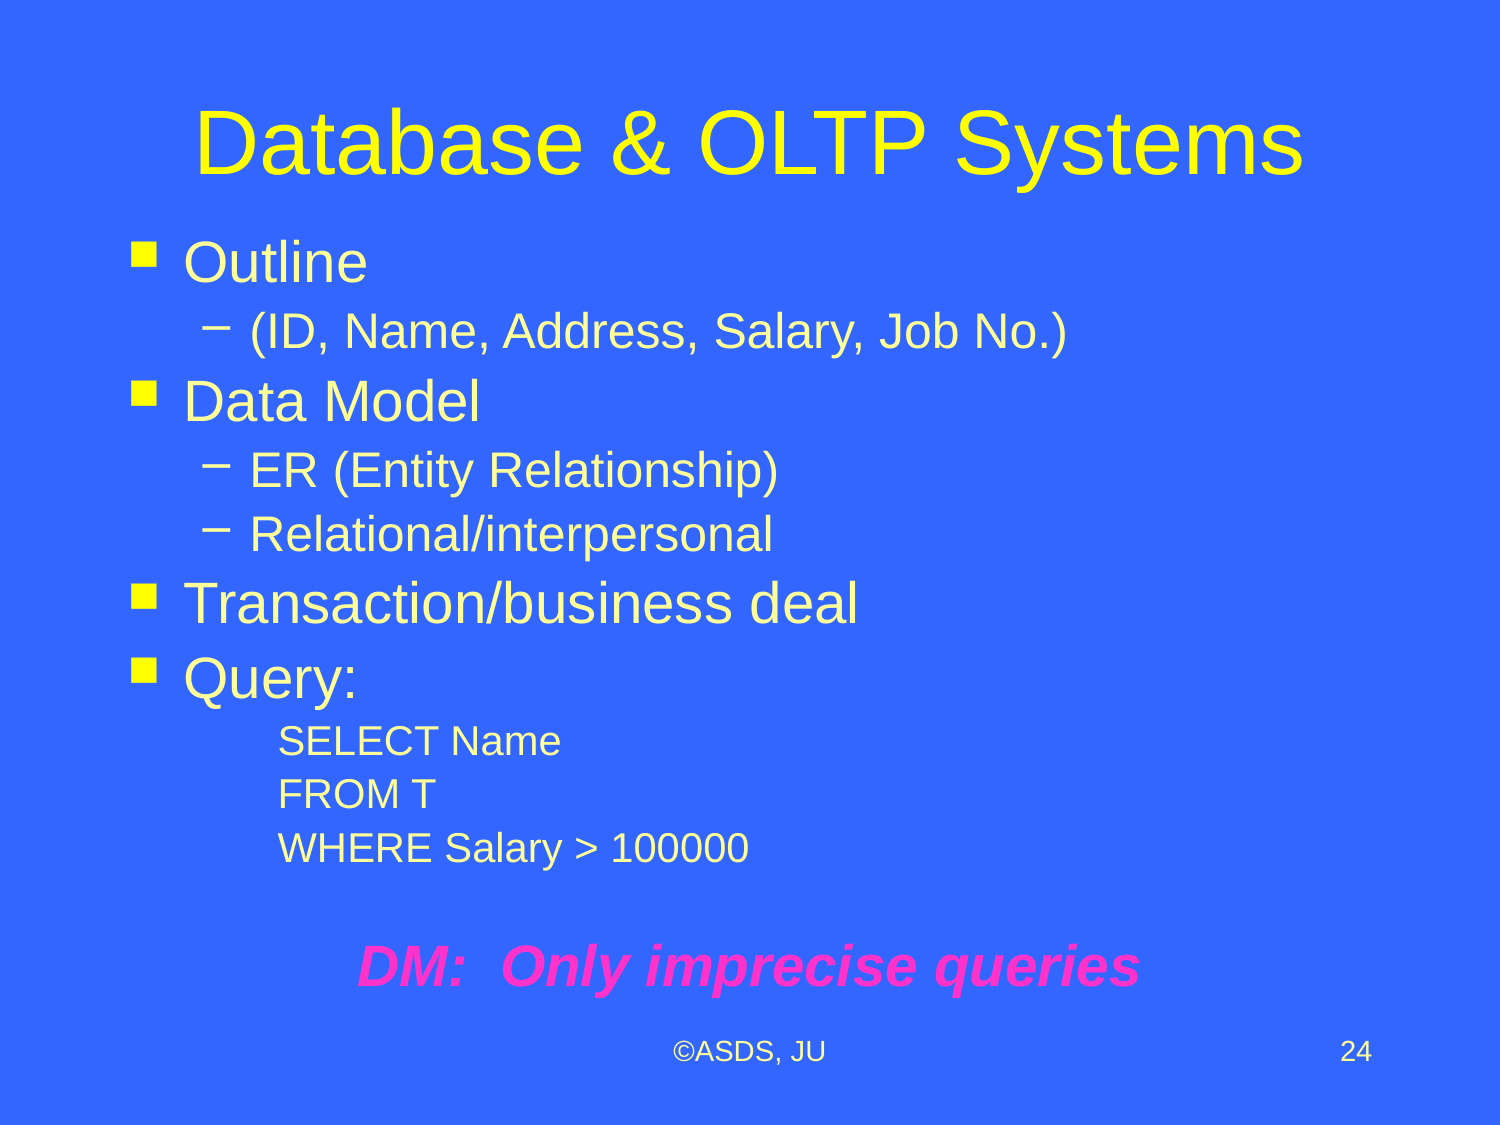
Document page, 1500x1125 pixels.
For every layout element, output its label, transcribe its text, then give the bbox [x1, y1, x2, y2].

slide_number 24 [1074, 1024, 1388, 1101]
title Database & OLTP Systems [112, 37, 1388, 224]
footer ©ASDS, JU [511, 1024, 988, 1101]
list Outline (ID, Name, Address, Salary, Job No.) Data Model ER (Entity Relationship) Relational/interpersonal Transaction/business deal Query: SELECT Name FROM T WHERE Salary > 100000 DM: Only imprecise queries [111, 224, 1388, 957]
